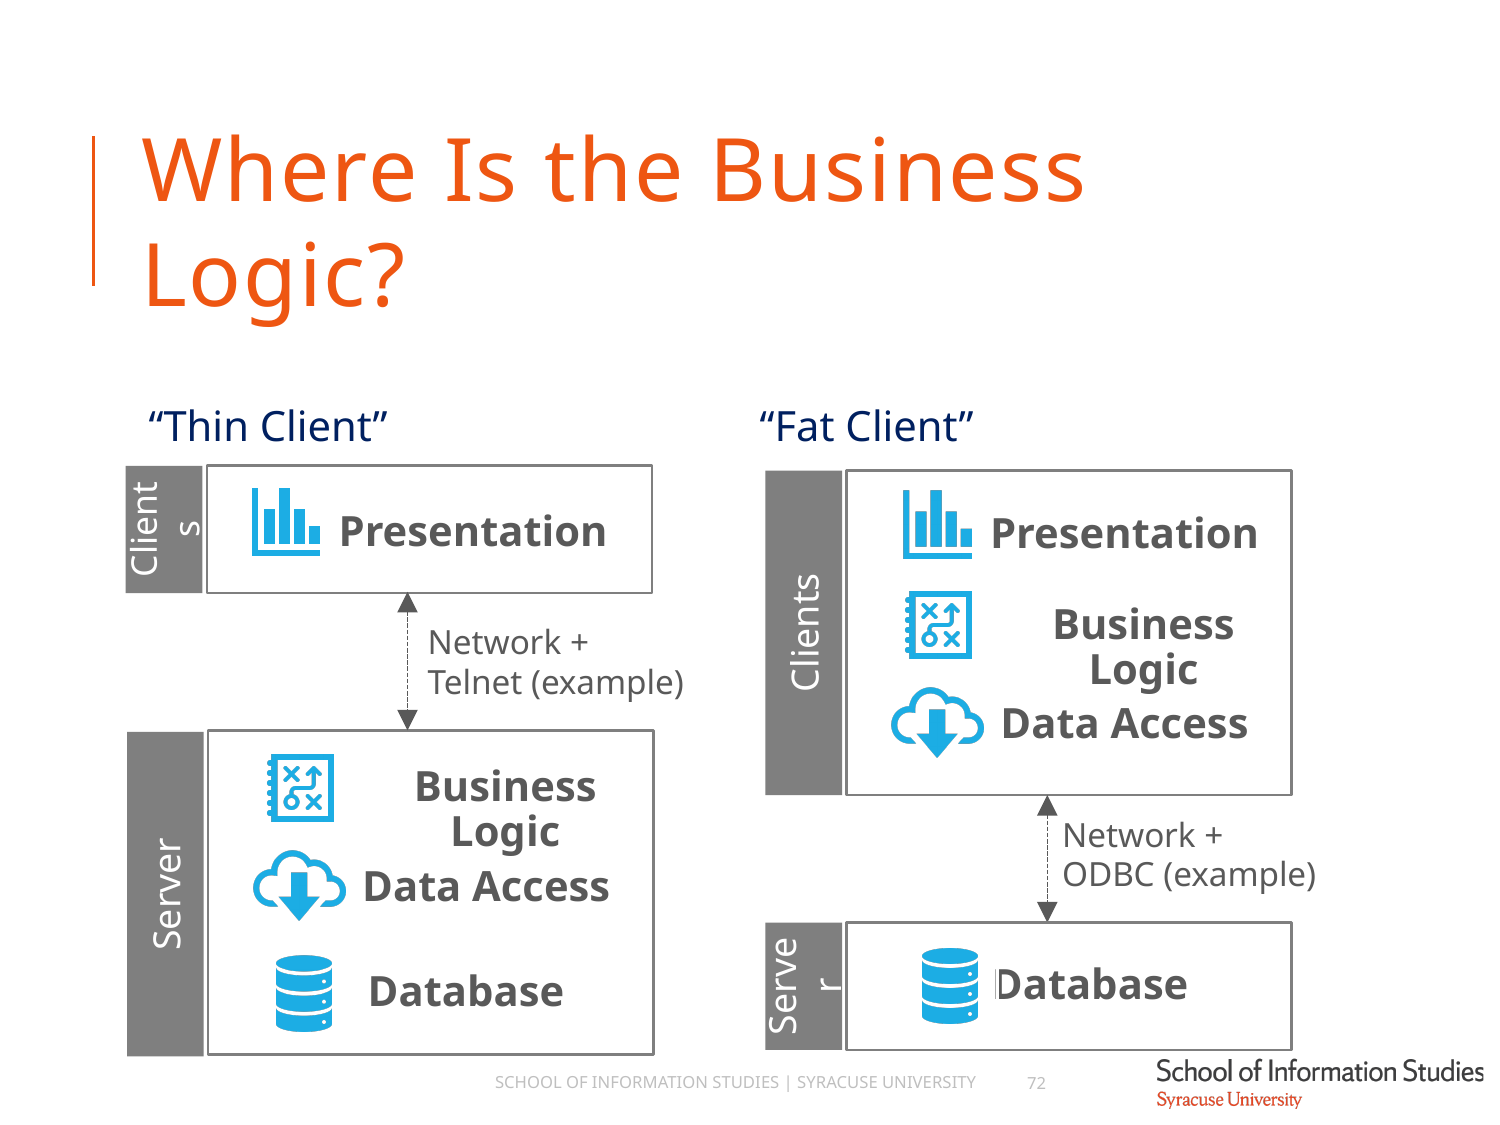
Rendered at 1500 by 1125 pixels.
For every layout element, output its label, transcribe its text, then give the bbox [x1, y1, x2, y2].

list “Thin Client” [126, 357, 711, 493]
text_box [1046, 794, 1306, 923]
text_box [765, 470, 1293, 796]
title Where Is the Business Logic? [126, 96, 1322, 342]
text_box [126, 730, 654, 1057]
text_box Network + Telnet (example) [413, 614, 665, 711]
list “Fat Client” [737, 357, 1323, 493]
slide_number 72 [1012, 1061, 1149, 1107]
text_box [125, 465, 653, 594]
footer School of Information Studies | Syracuse University [283, 1061, 993, 1106]
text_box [765, 922, 1292, 1051]
